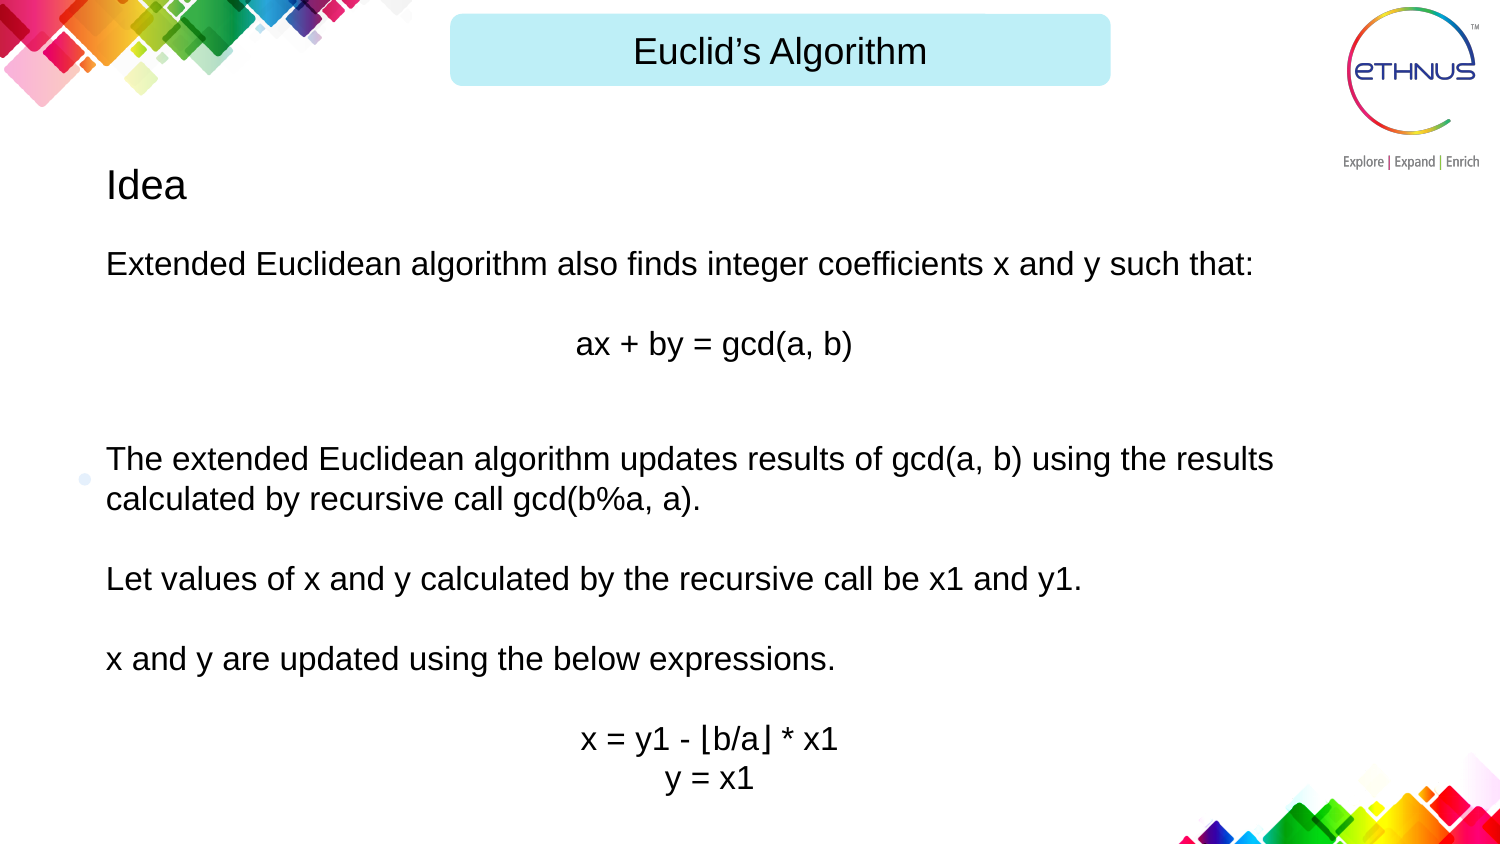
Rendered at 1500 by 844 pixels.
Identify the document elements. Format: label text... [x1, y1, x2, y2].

picture [1344, 7, 1479, 170]
picture [1110, 752, 1500, 844]
picture [0, 0, 412, 107]
text_box Idea Extended Euclidean algorithm also finds integer coefficients x and y such that: ax + by = gcd(a, b) The extended Euclidean algorithm updates results of gcd(a, b) using the results calculated by recursive call gcd(b%a, a). Let values of x and y calculated by the recursive call be x1 and y1. x and y are updated using the below expressions. x = y1 - ⌊b/a⌋ * x1 y = x1 [91, 150, 1329, 844]
text_box Euclid’s Algorithm [450, 13, 1111, 86]
text_box [78, 473, 91, 486]
